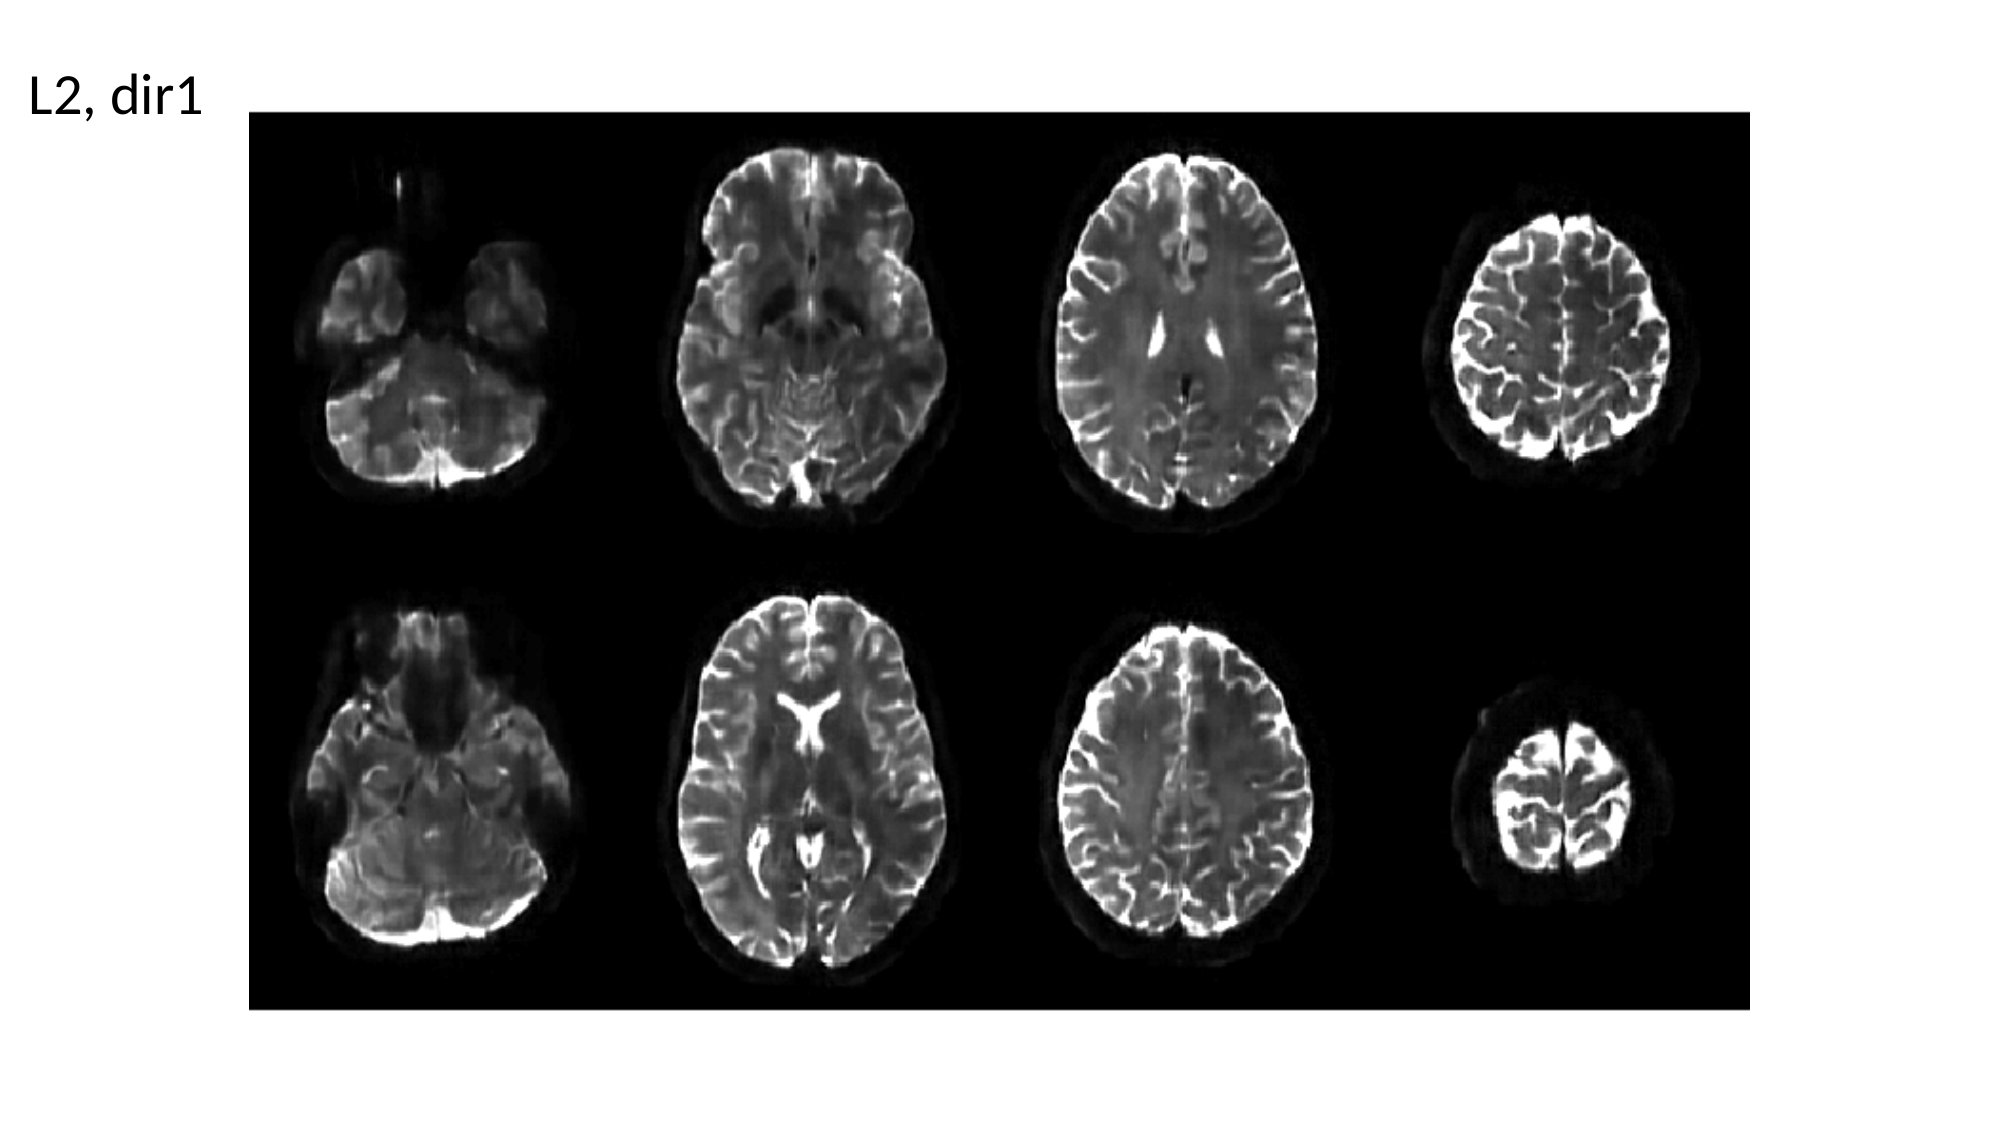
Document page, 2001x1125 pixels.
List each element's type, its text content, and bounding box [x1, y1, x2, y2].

text_box L2, dir1 [13, 49, 219, 134]
picture [249, 0, 1750, 1125]
